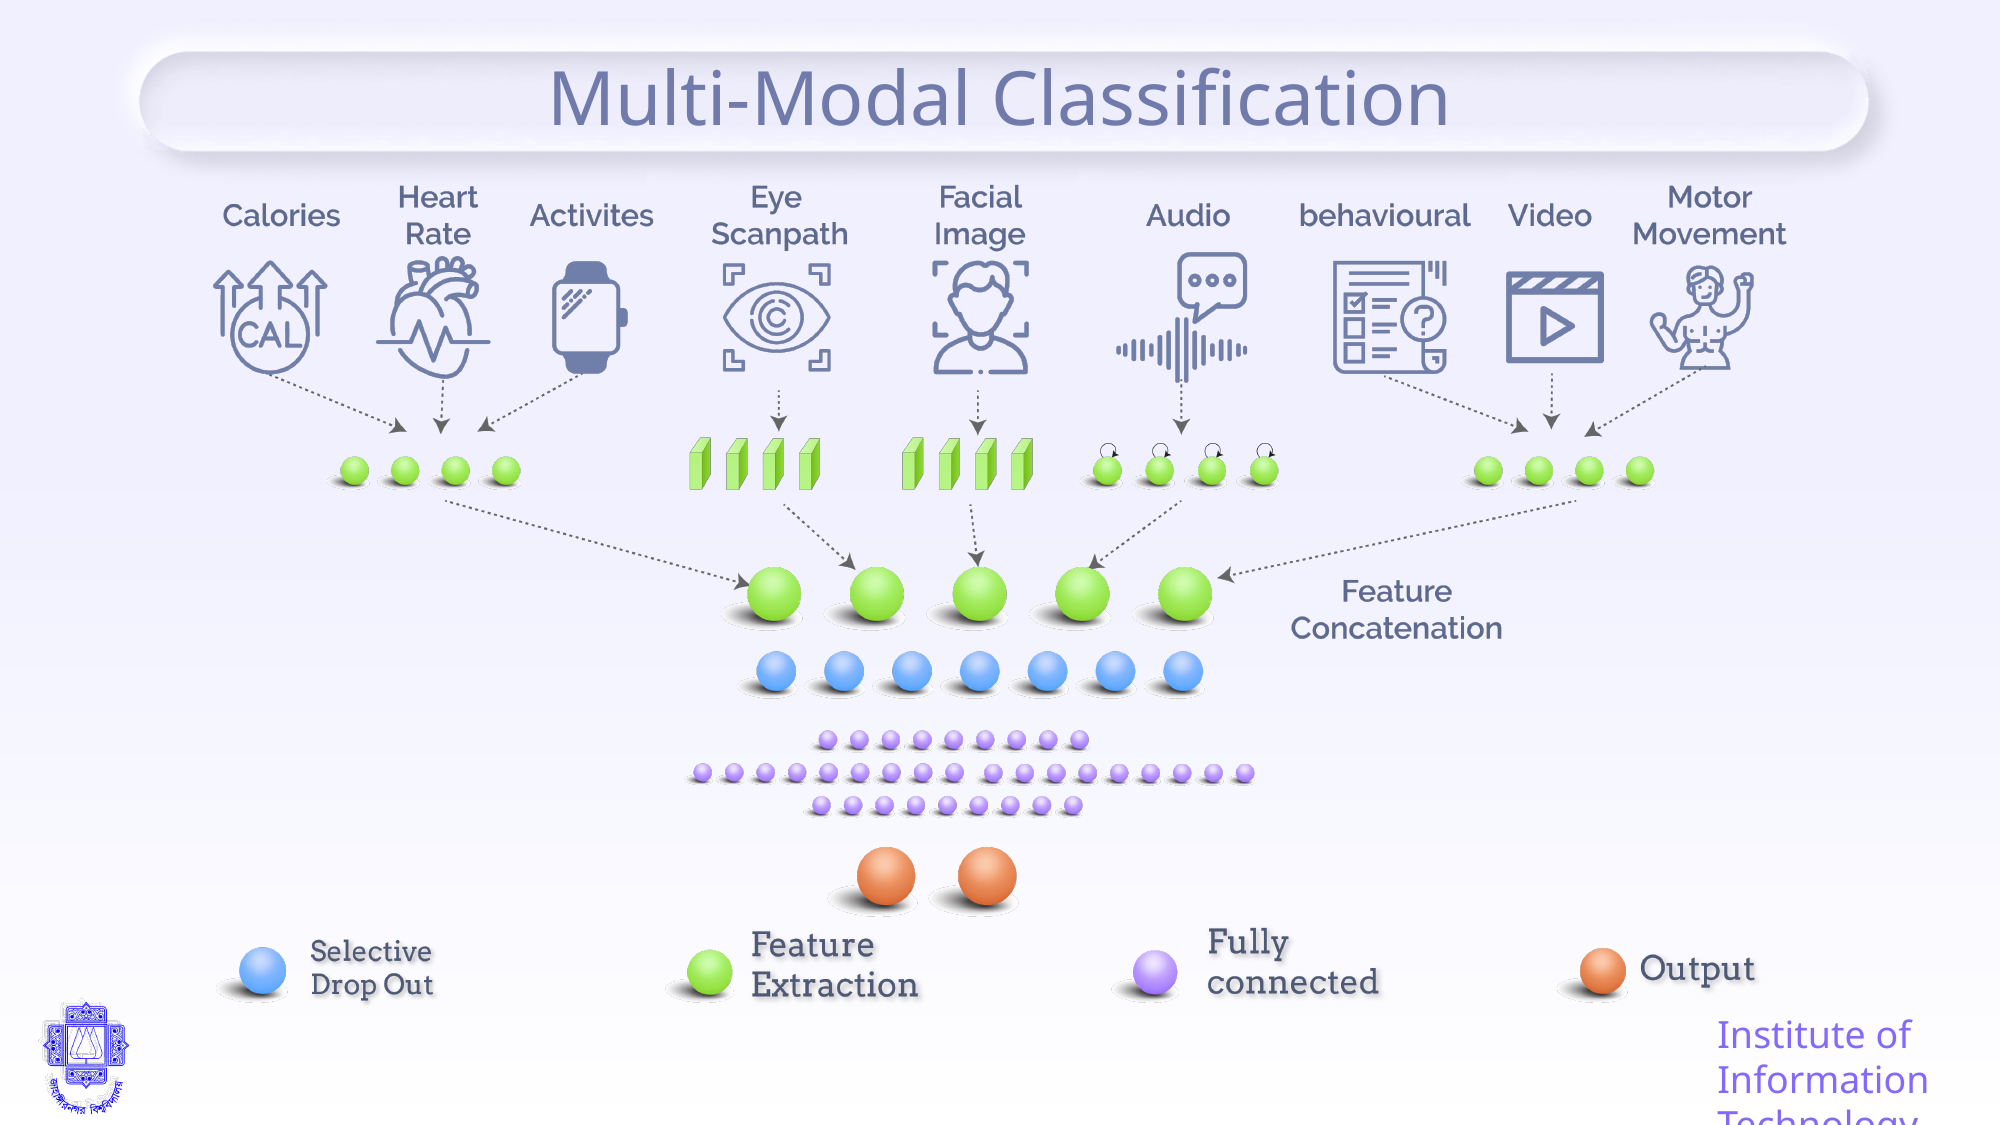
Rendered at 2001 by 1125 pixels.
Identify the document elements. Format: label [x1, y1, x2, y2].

picture [0, 1000, 172, 1116]
picture [97, 9, 1902, 1016]
